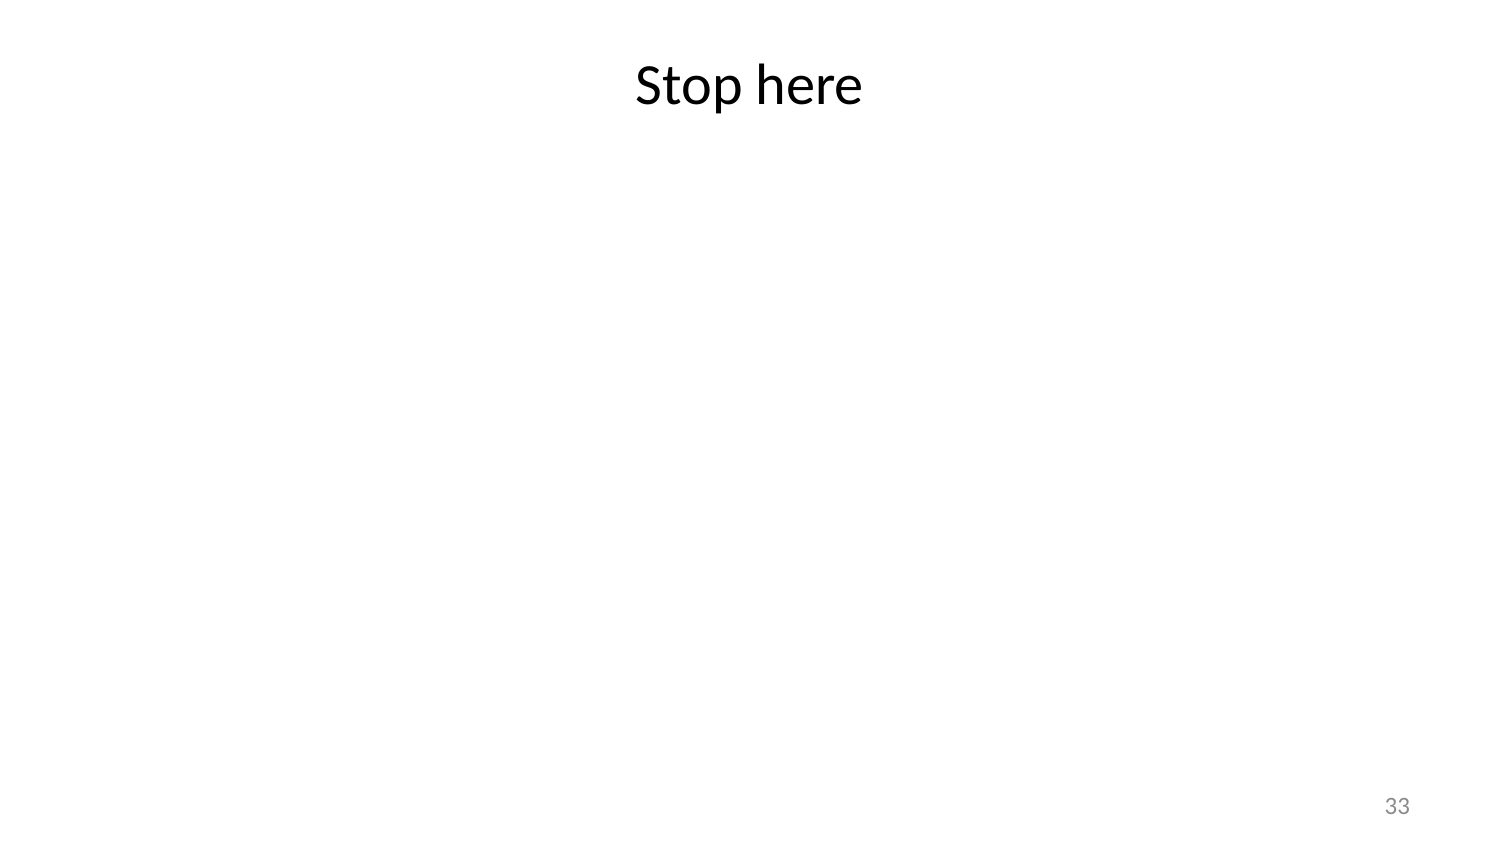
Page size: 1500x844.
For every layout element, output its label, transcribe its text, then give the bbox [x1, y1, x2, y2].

slide_number 33 [1074, 782, 1425, 827]
title Stop here [75, 33, 1425, 129]
